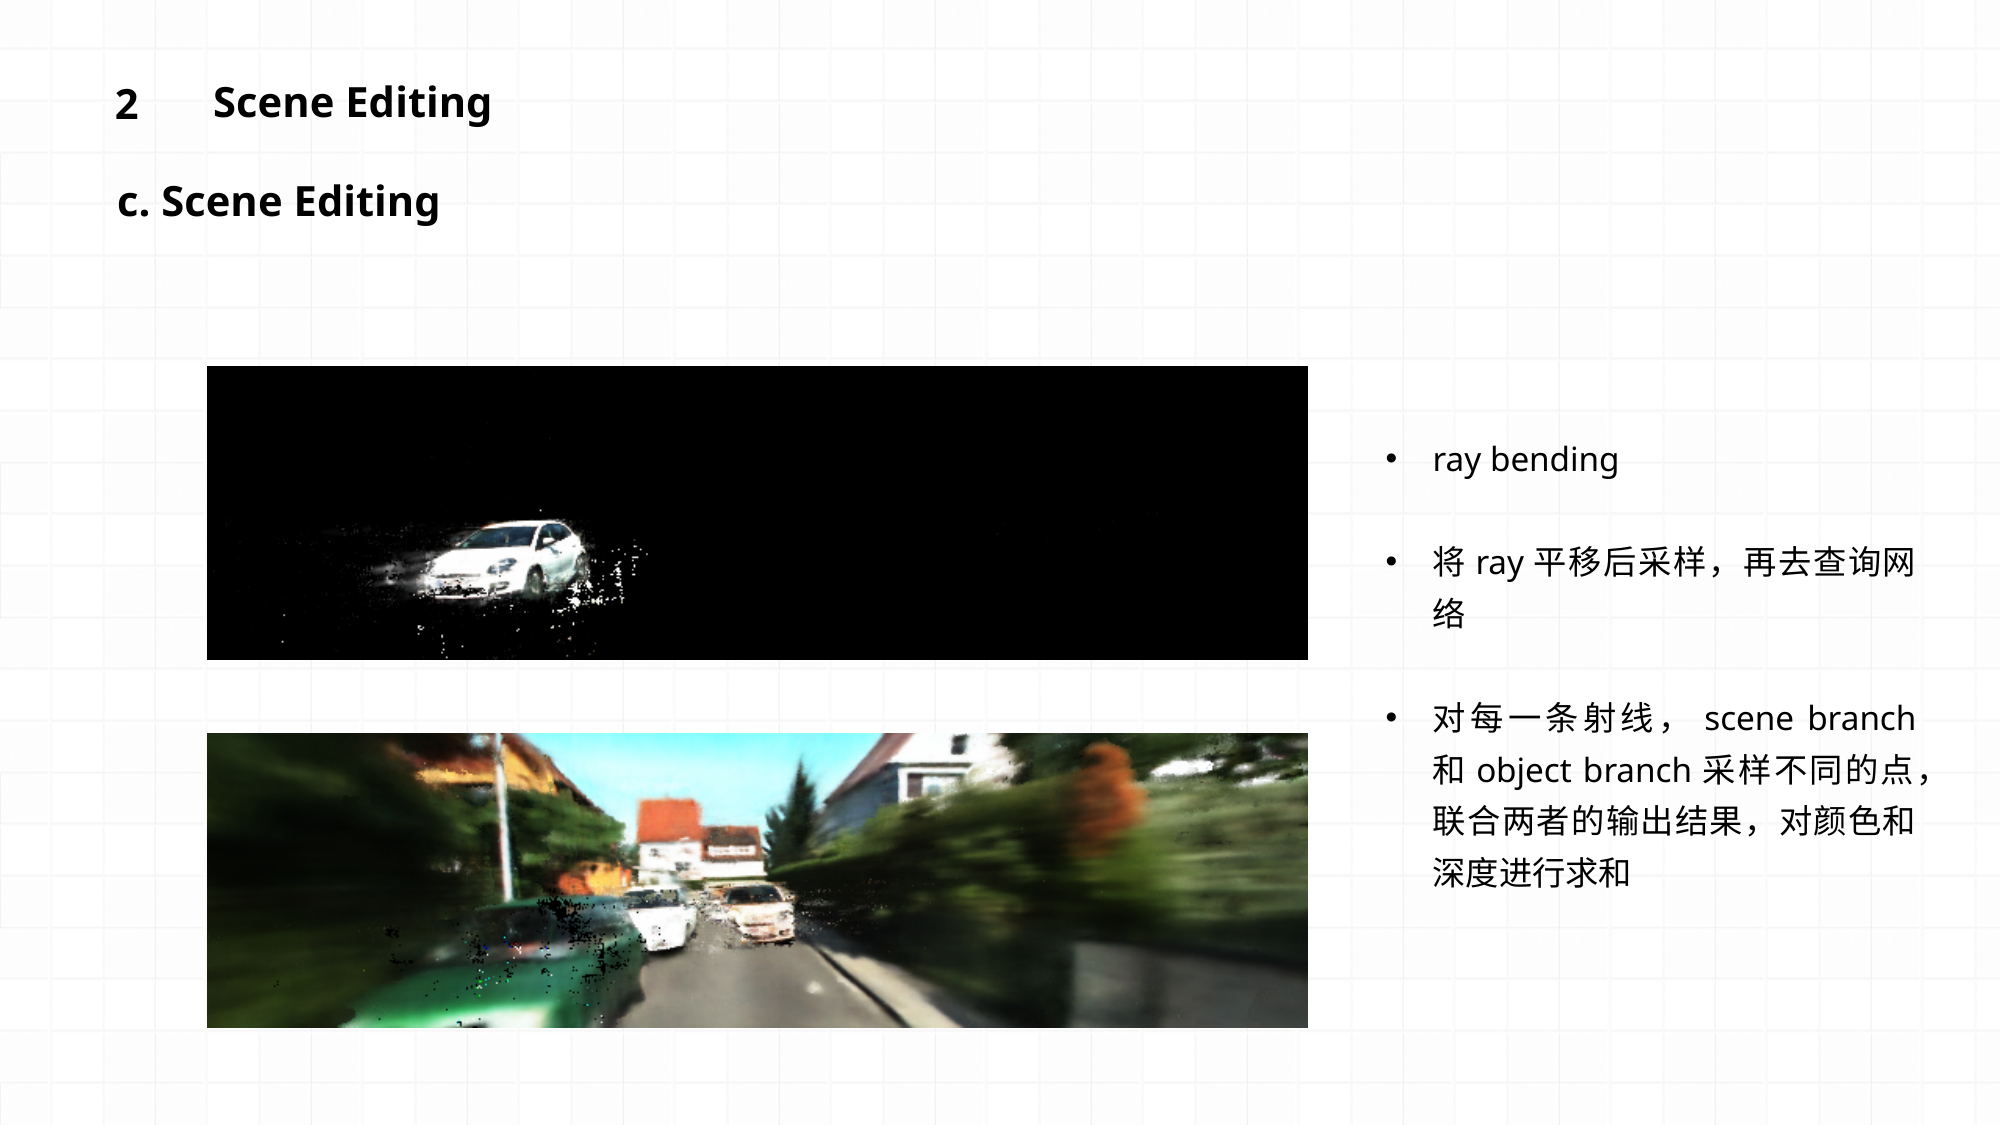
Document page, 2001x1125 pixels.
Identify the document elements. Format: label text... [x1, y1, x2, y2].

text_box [98, 67, 511, 136]
picture [207, 366, 1308, 660]
text_box ray bending 将ray平移后采样，再去查询网络 对每一条射线，scene branch 和object branch采样不同的点，联合两者的输出结果，对颜色和深度进行求和 [1370, 418, 1932, 900]
picture [207, 733, 1308, 1028]
text_box c. Scene Editing [102, 167, 1900, 232]
